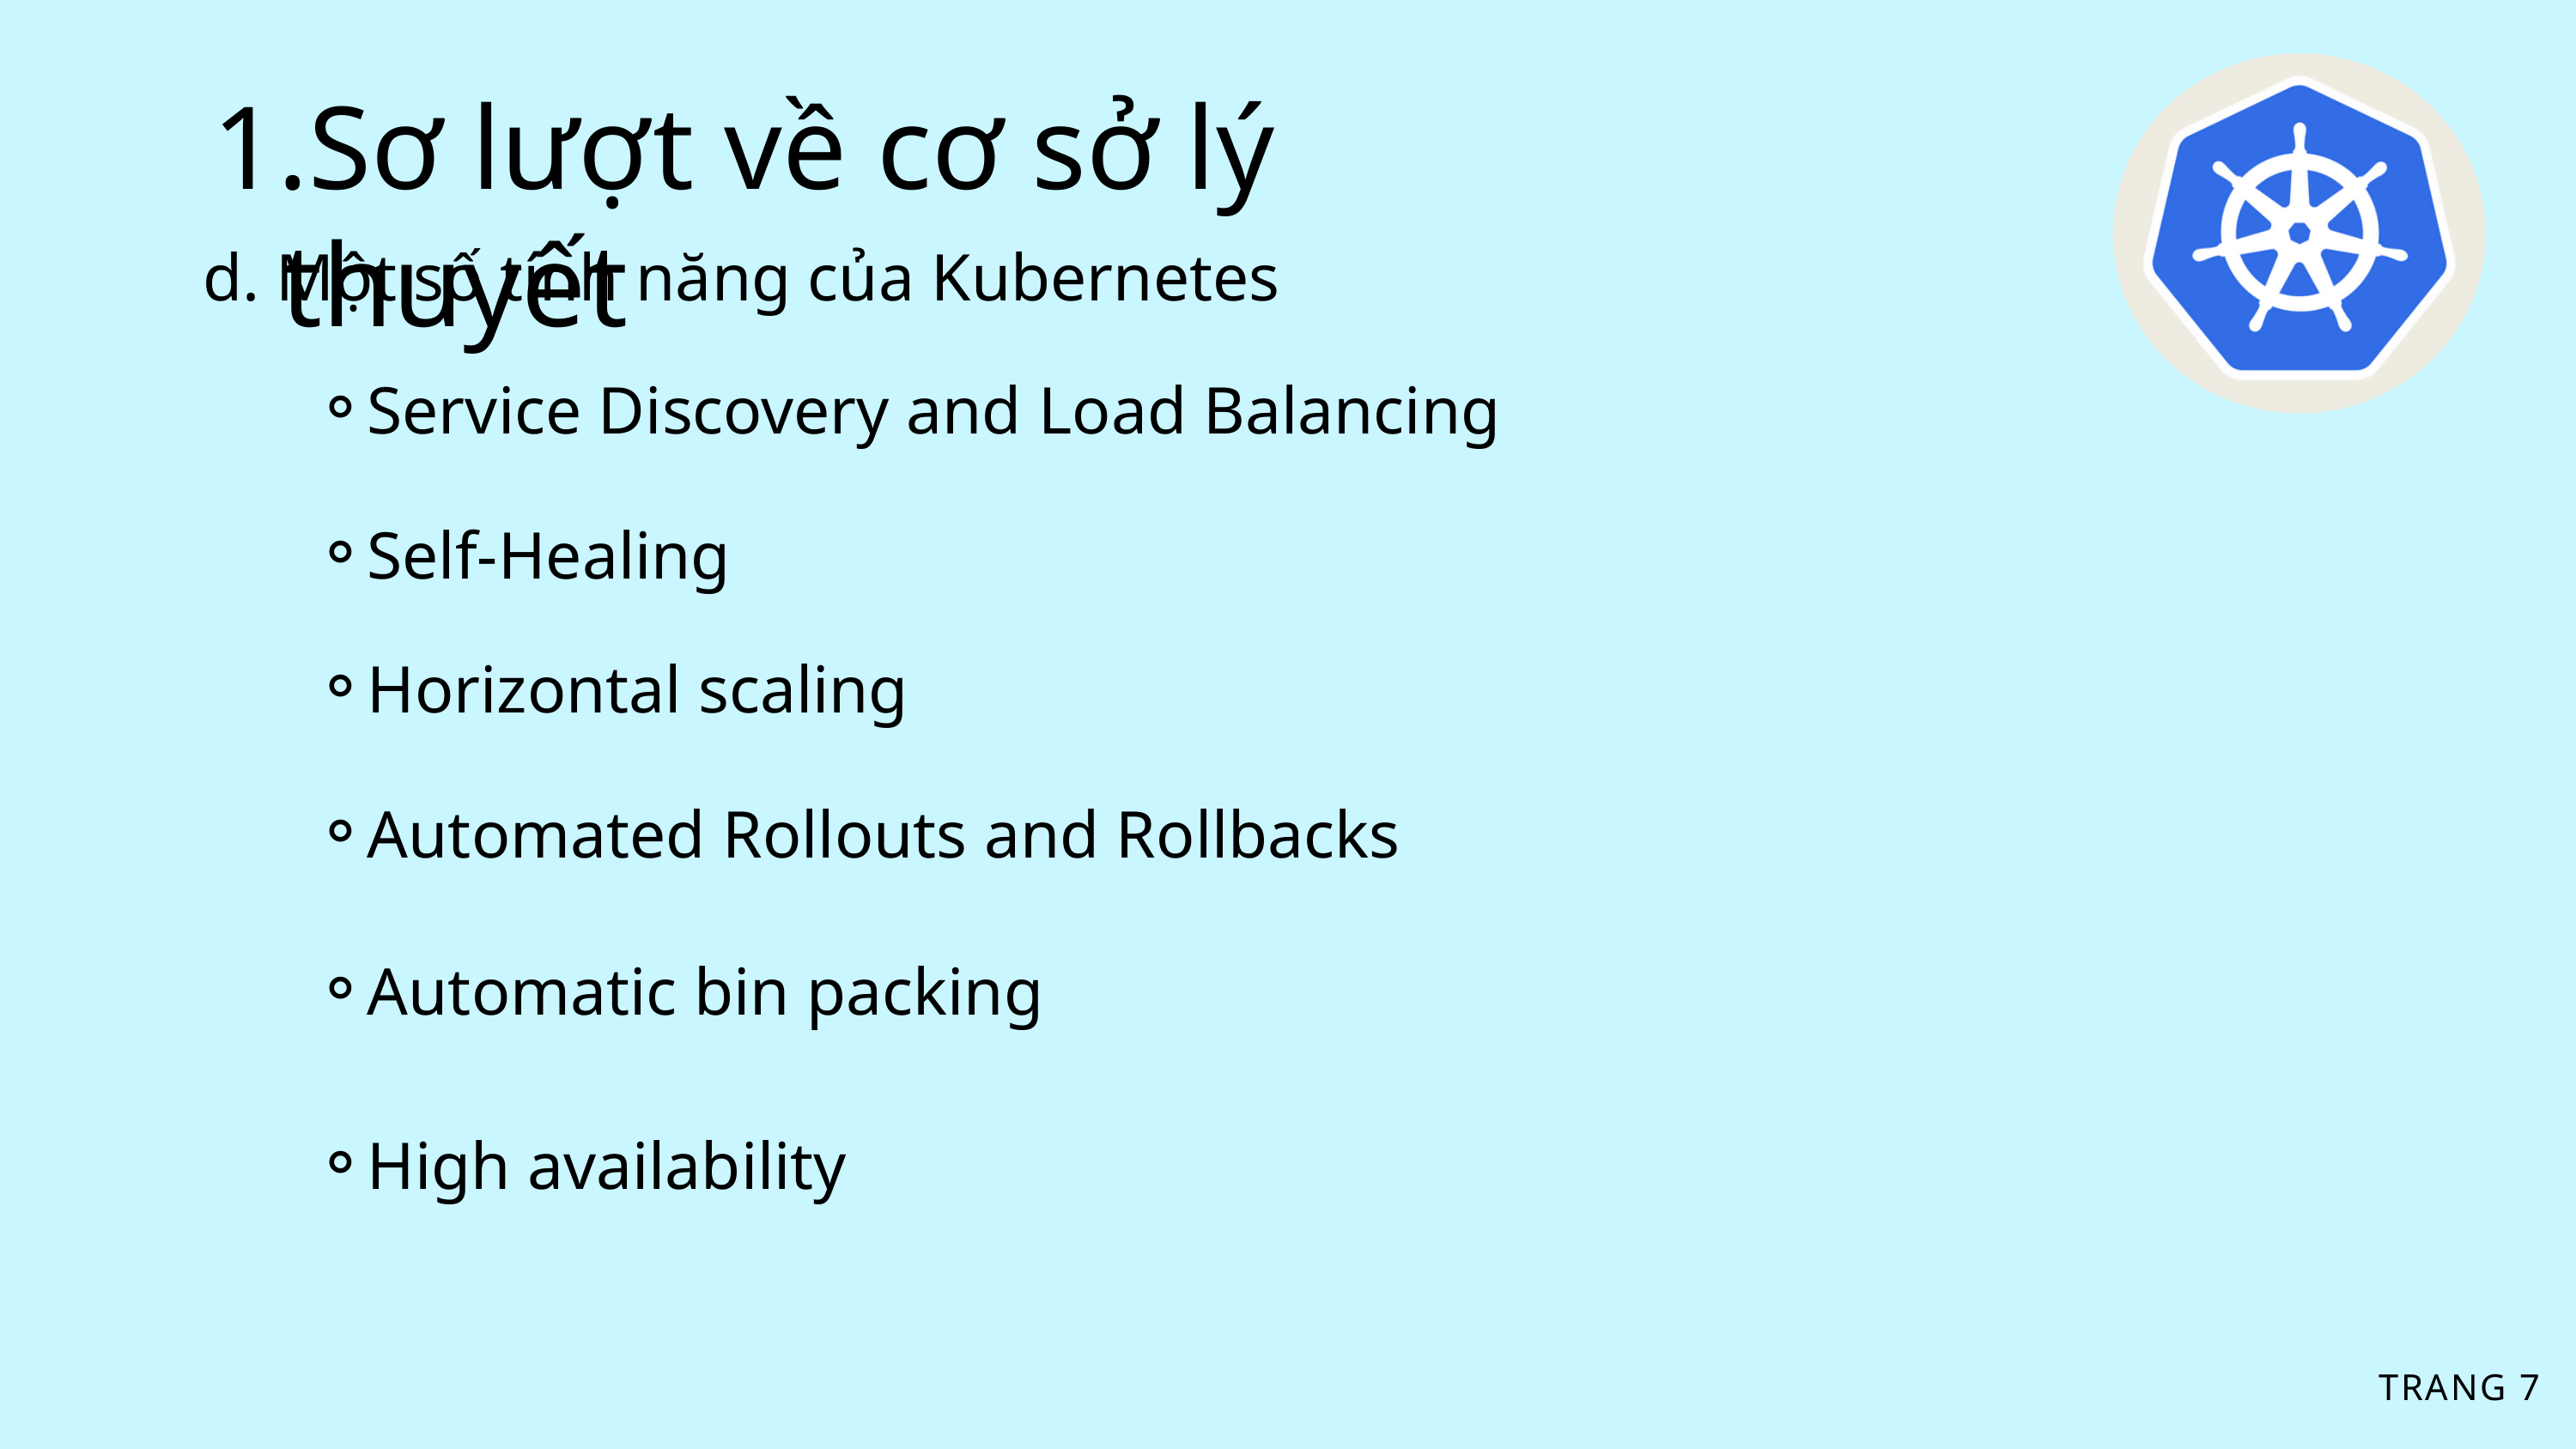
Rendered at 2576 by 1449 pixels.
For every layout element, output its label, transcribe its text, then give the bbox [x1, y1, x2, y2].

text_box TRANG 7 [1820, 1357, 2541, 1408]
text_box High availability [235, 1111, 2013, 1202]
text_box Automatic bin packing [235, 938, 2013, 1028]
text_box Self-Healing [235, 501, 2013, 592]
text_box Horizontal scaling [235, 635, 2013, 725]
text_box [2112, 52, 2487, 414]
text_box Service Discovery and Load Balancing [235, 356, 2013, 447]
text_box Automated Rollouts and Rollbacks [235, 780, 2013, 871]
text_box d. Một số tính năng của Kubernetes [202, 223, 1589, 313]
text_box Sơ lượt về cơ sở lý thuyết [75, 75, 1640, 349]
